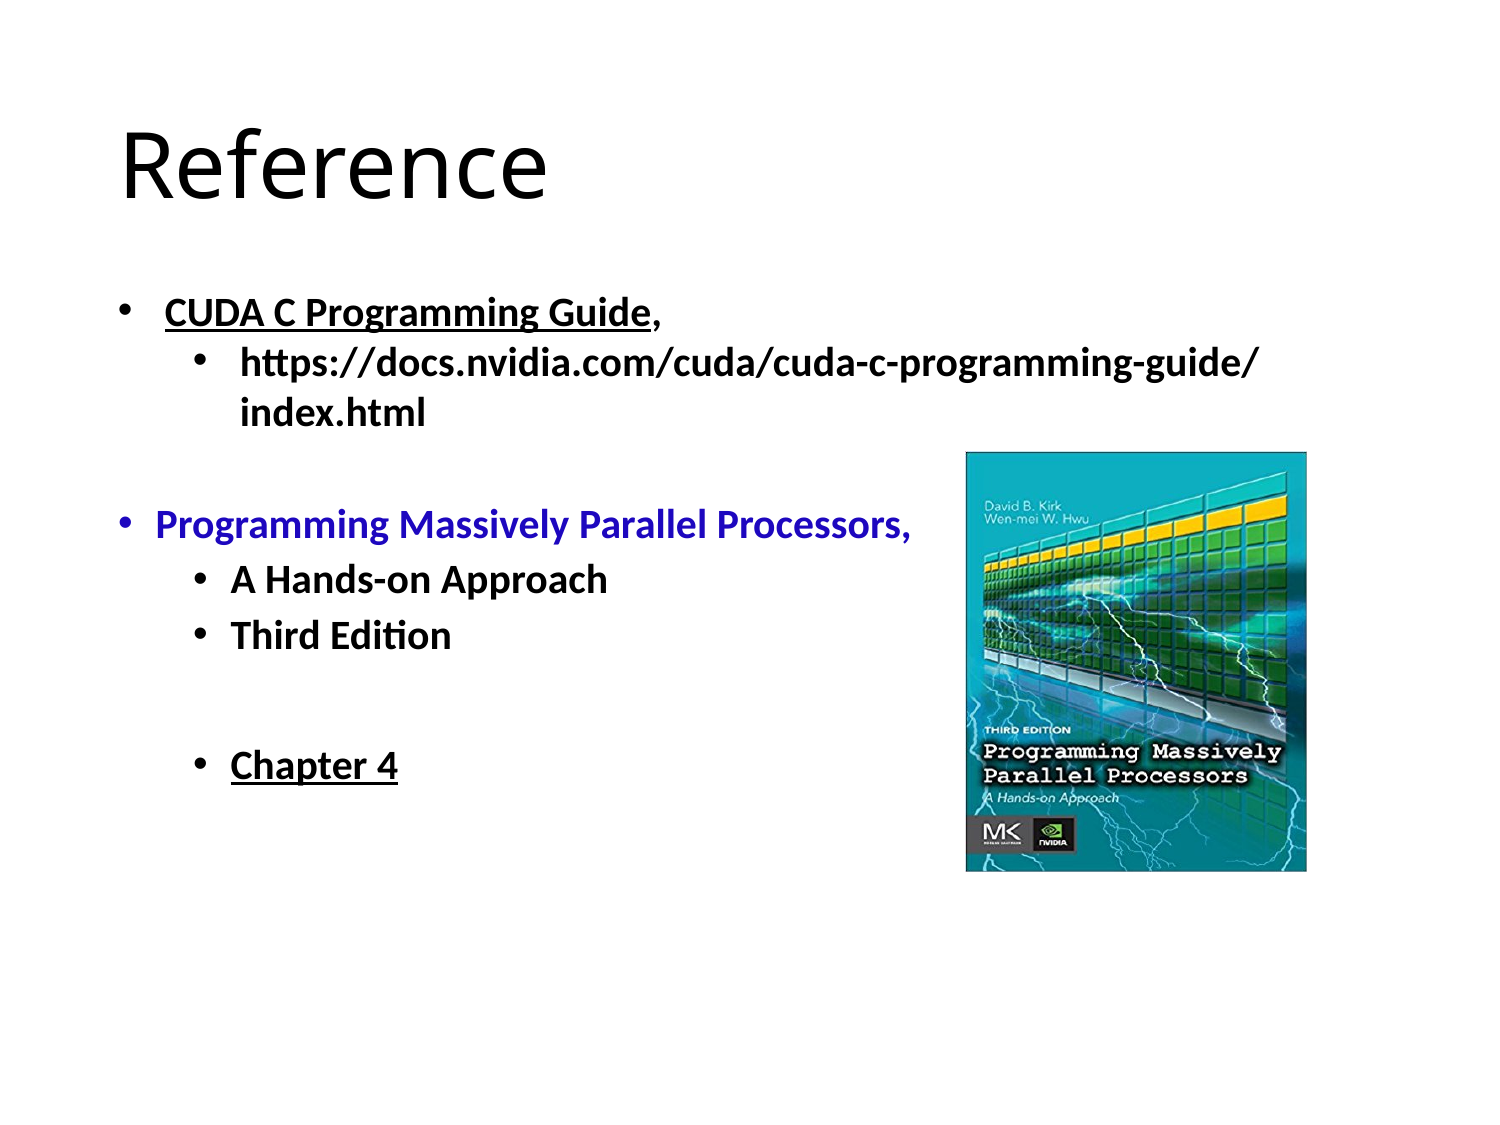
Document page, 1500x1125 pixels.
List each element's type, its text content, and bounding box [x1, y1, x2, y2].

picture [965, 451, 1307, 872]
list Programming Massively Parallel Processors, A Hands-on Approach Third Edition Chapter 4 [103, 494, 938, 1014]
text_box CUDA C Programming Guide, https://docs.nvidia.com/cuda/cuda-c-programming-guide/index.html [103, 277, 1397, 443]
title Reference [103, 59, 1397, 277]
